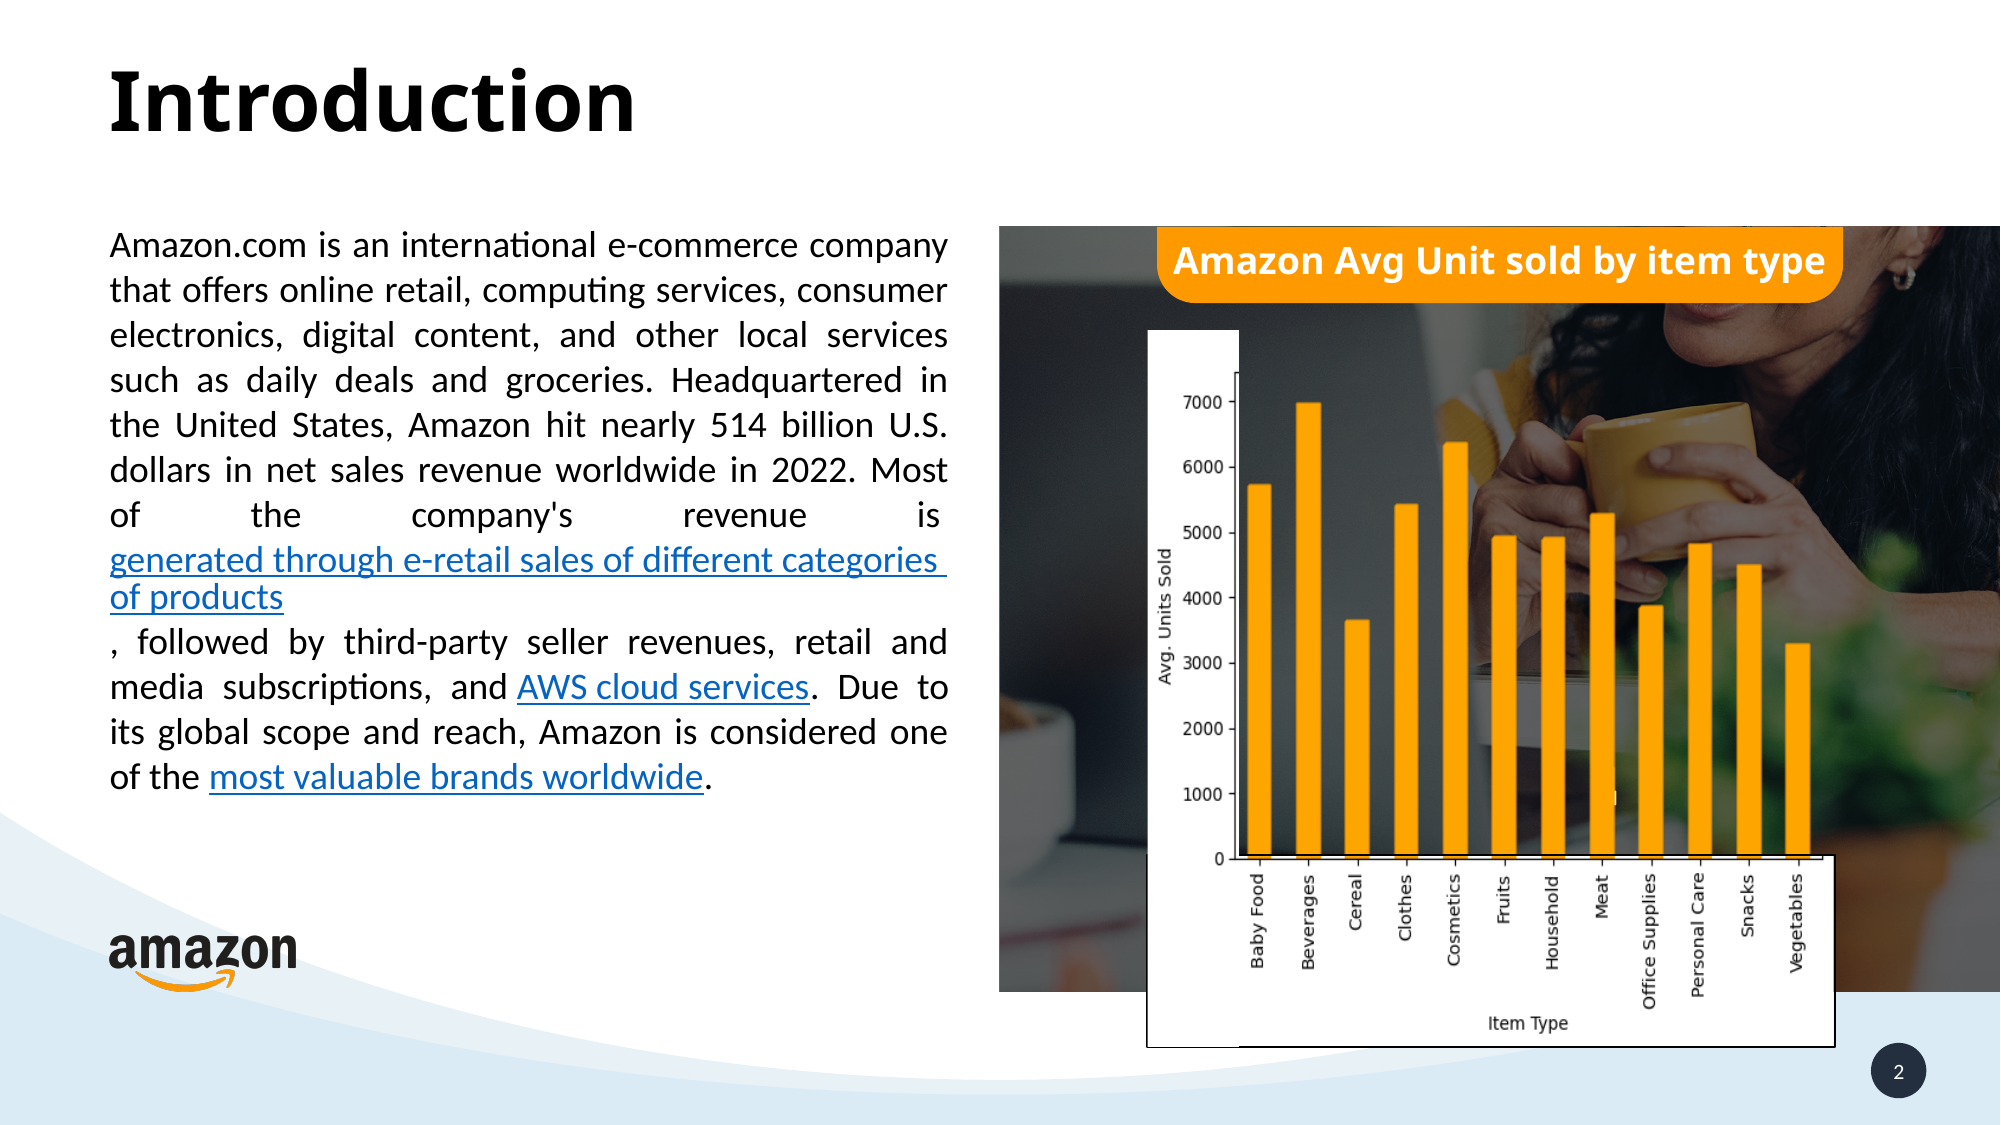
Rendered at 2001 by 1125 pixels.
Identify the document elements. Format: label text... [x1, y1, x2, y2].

picture [109, 935, 296, 992]
picture [999, 226, 2000, 992]
text_box Amazon.com is an international e-commerce company that offers online retail, computing services, consumer electronics, digital content, and other local services such as daily deals and groceries. Headquartered in the United States, Amazon hit nearly 514 billion U.S. dollars in net sales revenue worldwide in 2022. Most of the company's revenue is generated through e-retail sales of different categories of products, followed by third-party seller revenues, retail and media subscriptions, and AWS cloud services. Due to its global scope and reach, Amazon is considered one of the most valuable brands worldwide. [109, 217, 950, 812]
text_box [1147, 330, 1834, 1050]
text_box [0, 812, 2000, 1125]
text_box Introduction [109, 47, 1834, 158]
